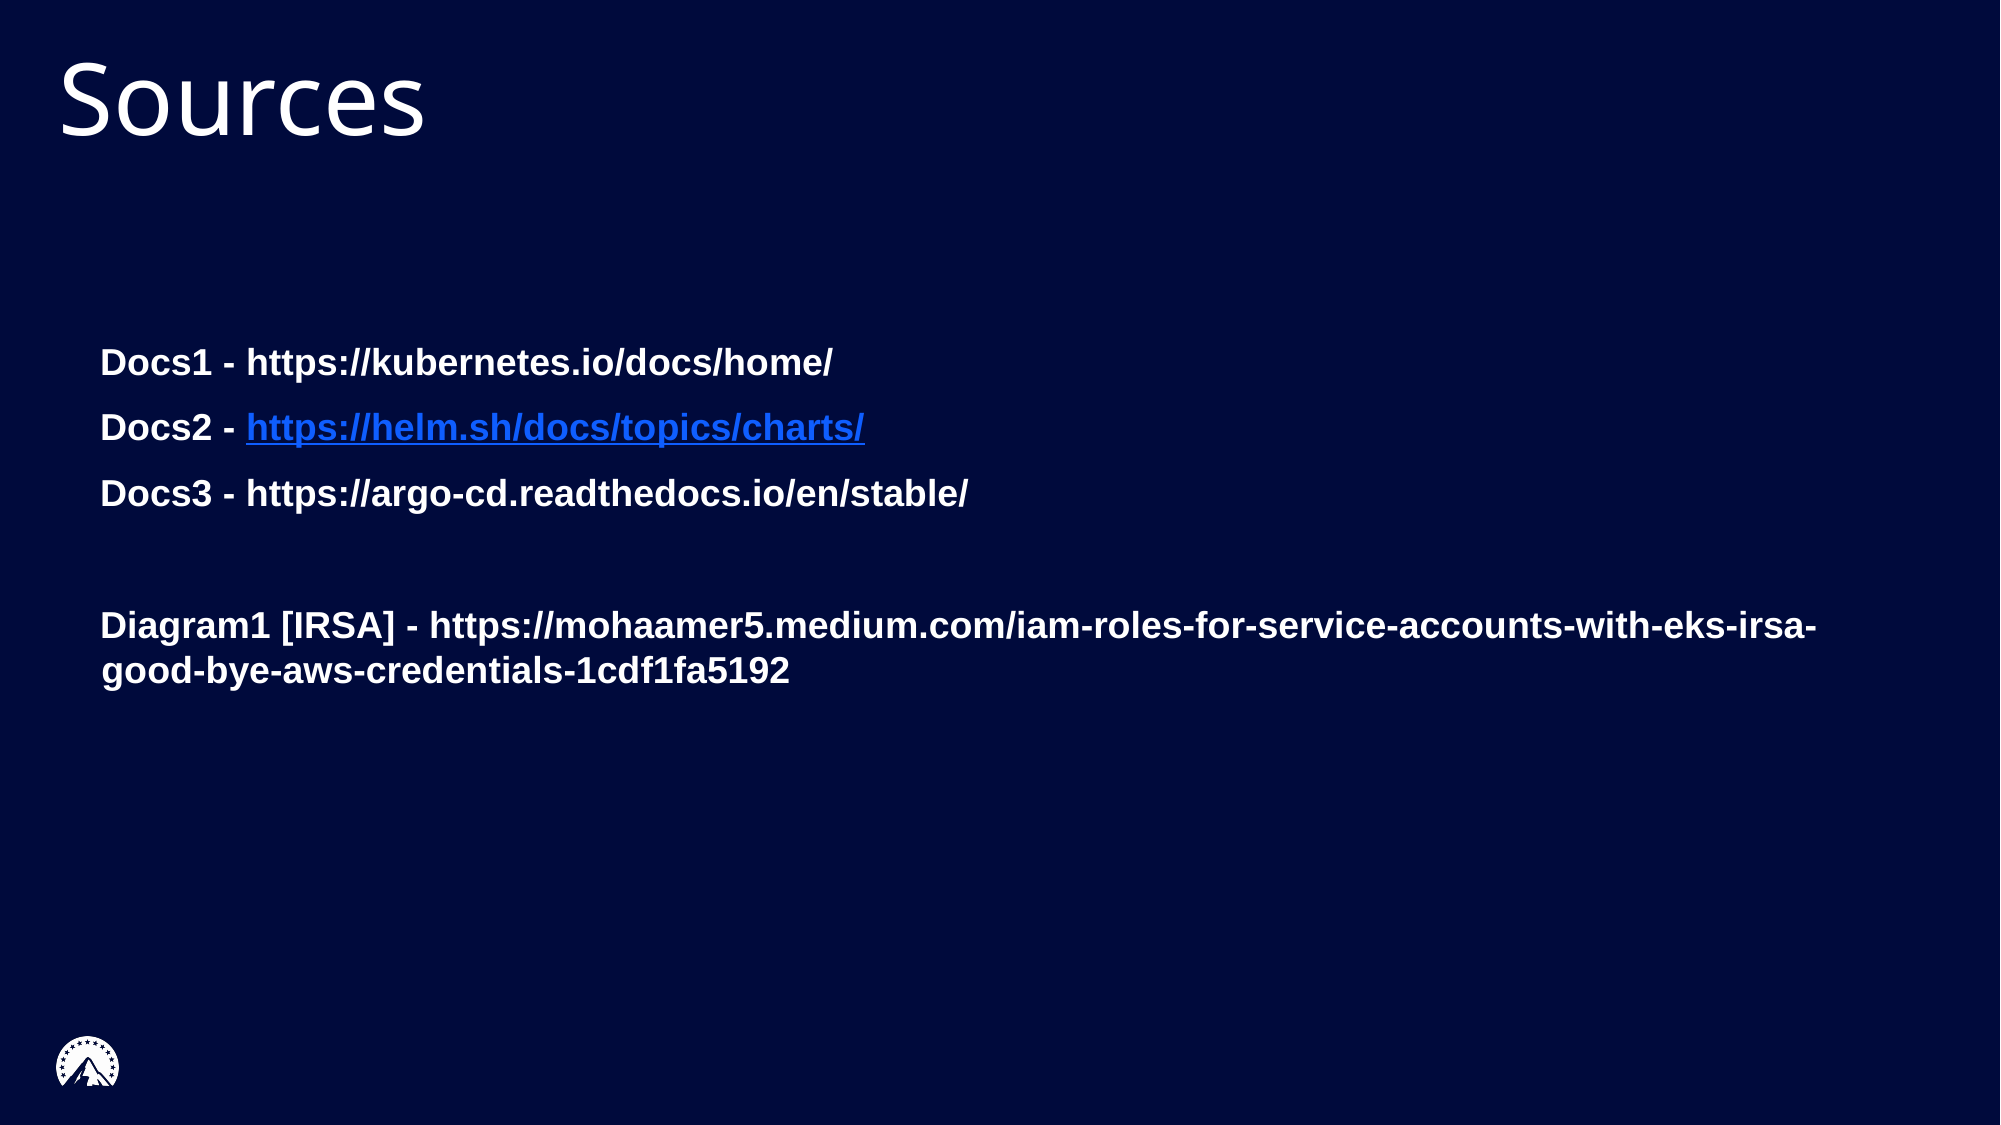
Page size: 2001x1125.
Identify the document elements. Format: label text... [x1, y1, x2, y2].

picture [56, 1036, 119, 1086]
title Sources [43, 55, 1869, 209]
list Docs1 - https://kubernetes.io/docs/home/ Docs2 - https://helm.sh/docs/topics/charts/ Docs3 - https://argo-cd.readthedocs.io/en/stable/ Diagram1 [IRSA] - https://mohaamer5.medium.com/iam-roles-for-service-accounts-with-eks-irsa-good-bye-aws-credentials-1cdf1fa5192 [75, 329, 1869, 994]
